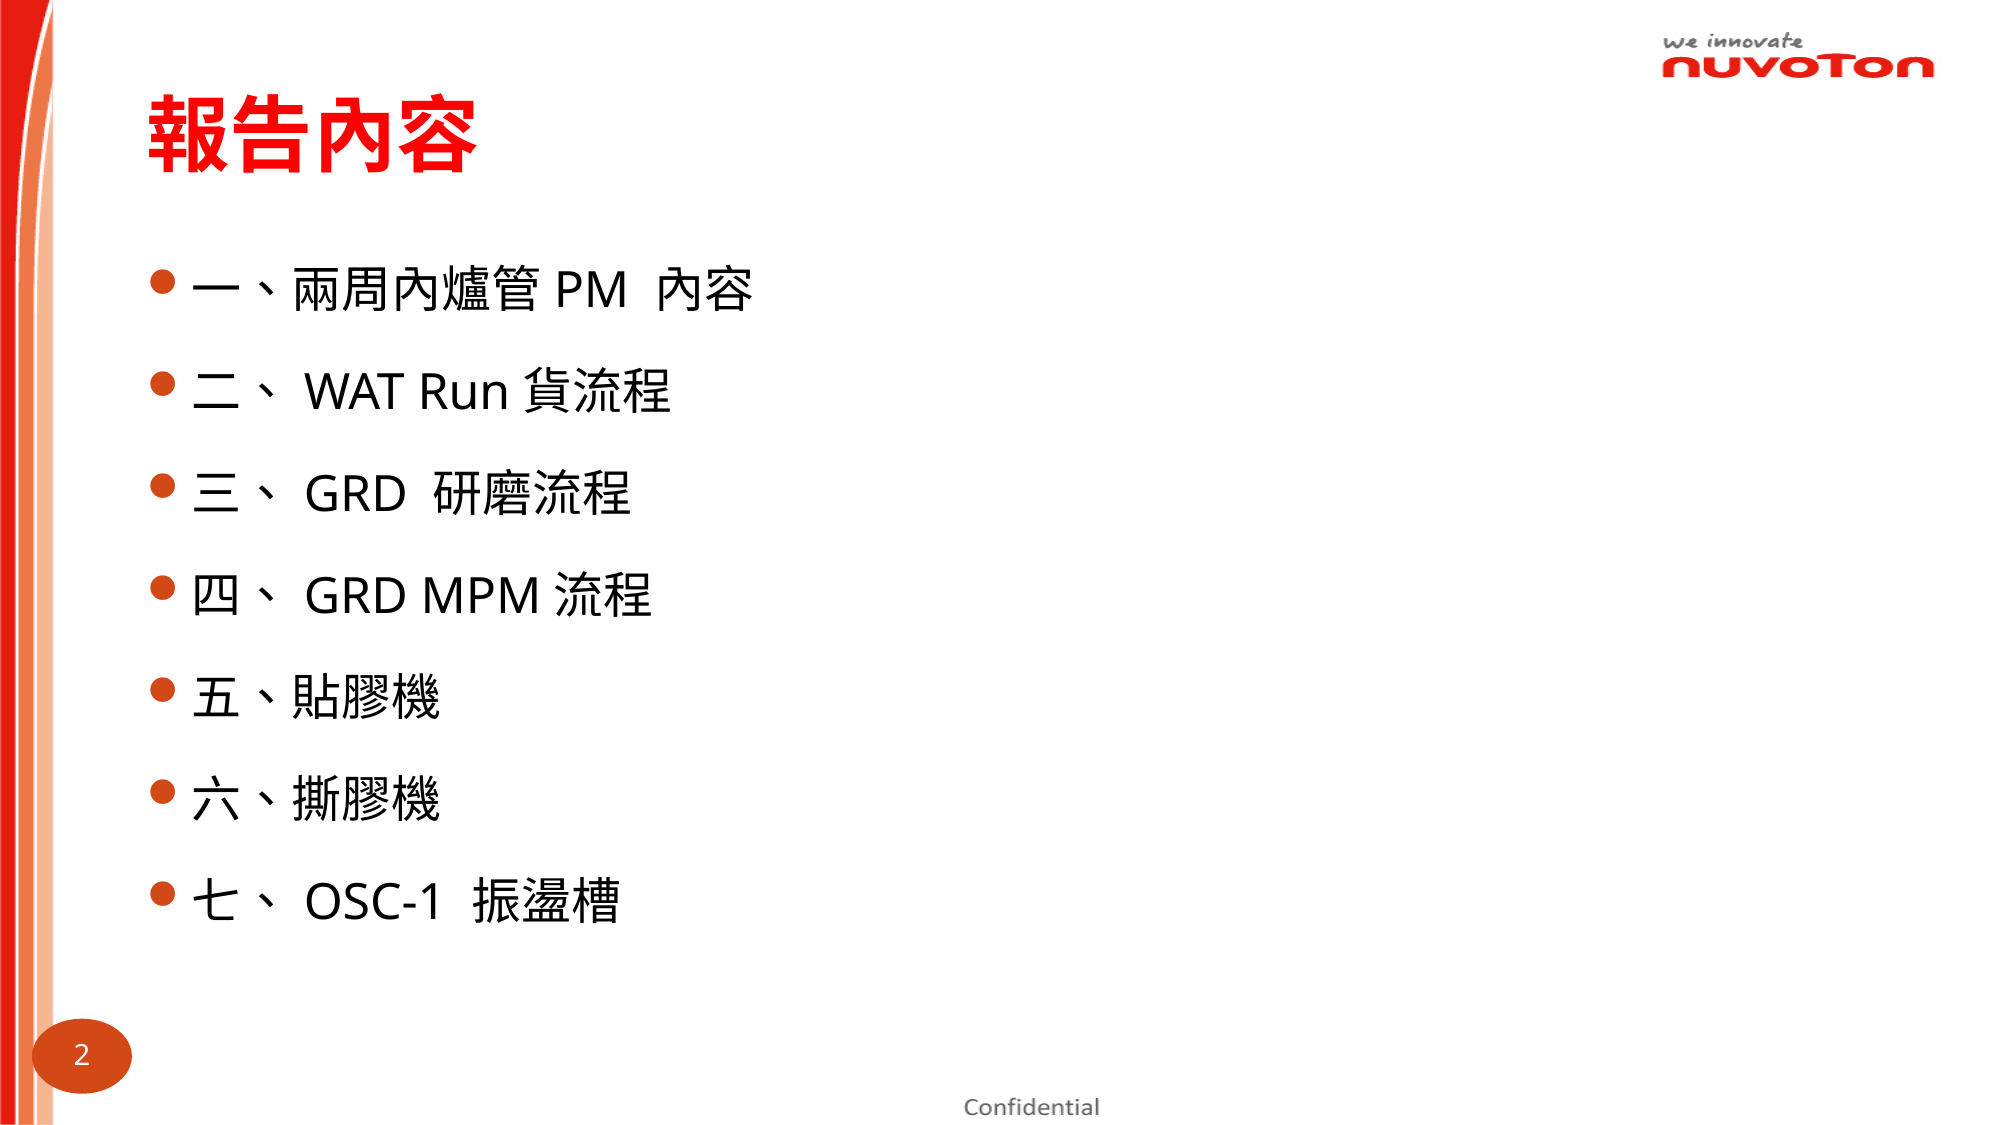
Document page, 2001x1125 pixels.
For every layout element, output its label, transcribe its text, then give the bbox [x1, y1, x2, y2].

picture [0, 0, 2000, 1125]
title 報告內容 [131, 66, 1832, 198]
slide_number 1 [31, 1018, 132, 1094]
list 一、兩周內爐管PM 內容 二、WAT Run貨流程 三、GRD 研磨流程 四、GRD MPM流程 五、貼膠機 六、撕膠機 七、OSC-1 振盪槽 [131, 219, 1832, 941]
